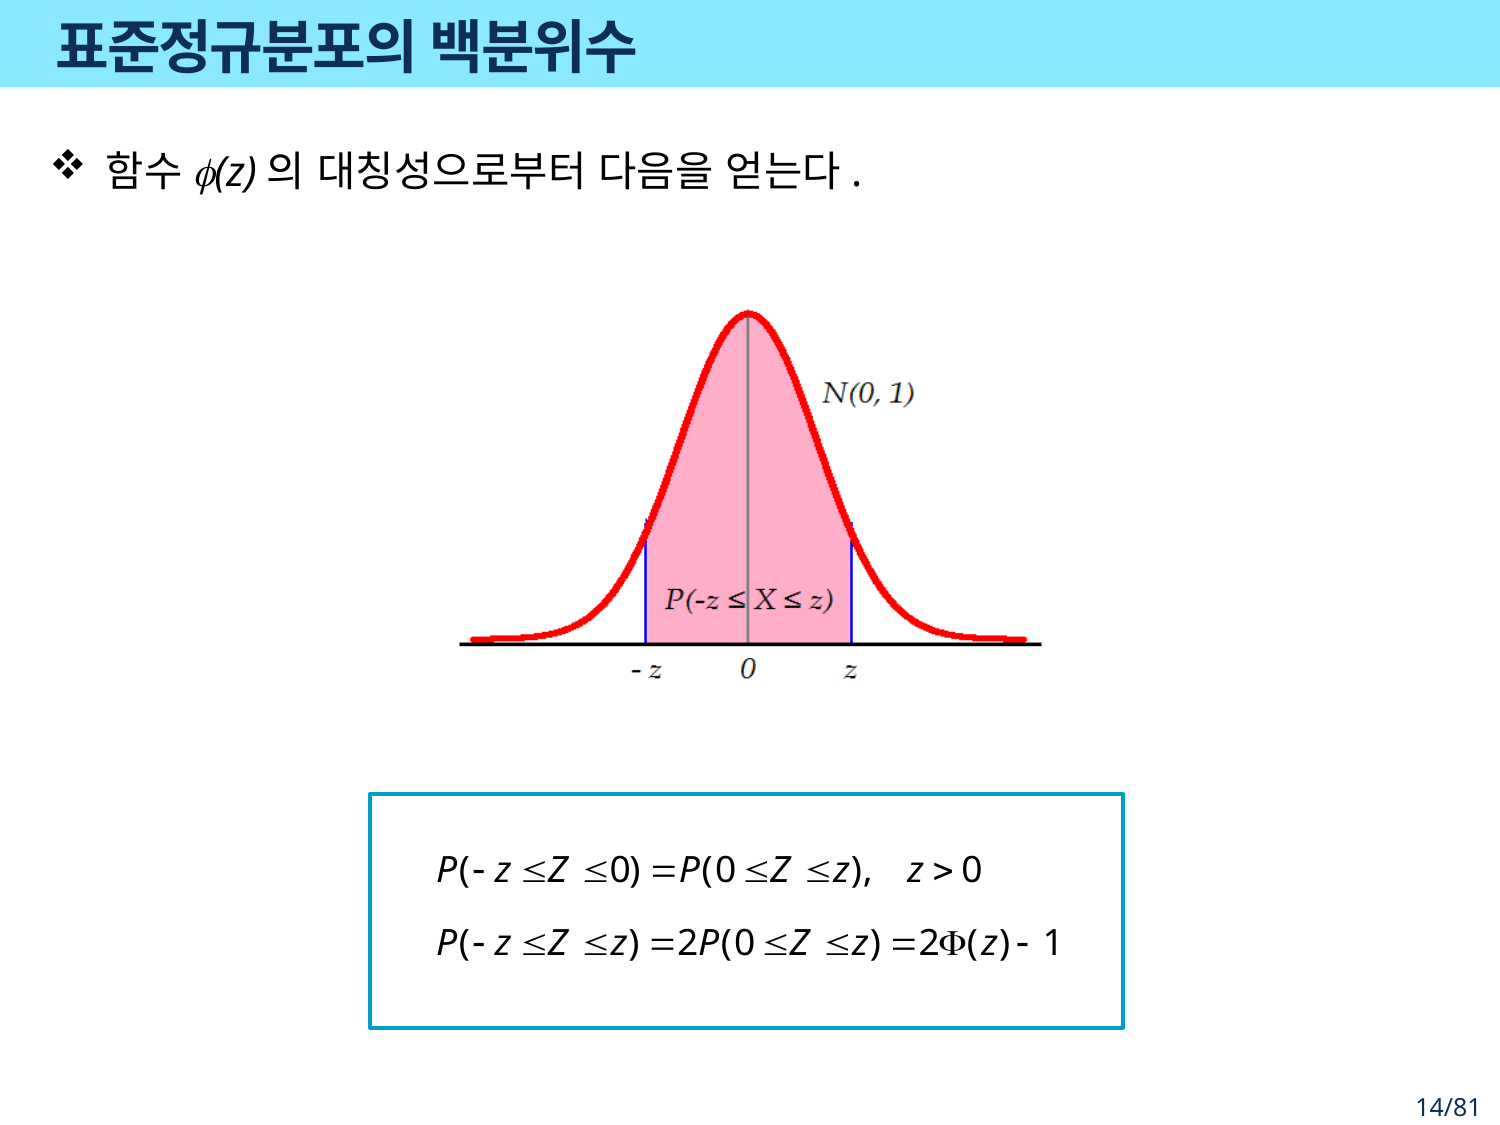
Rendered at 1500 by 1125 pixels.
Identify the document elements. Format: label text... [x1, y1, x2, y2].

text_box [368, 792, 1125, 1030]
title 표준정규분포의 백분위수 [40, 5, 1288, 84]
picture [456, 306, 1044, 695]
text_box 함수f(z)의 대칭성으로부터 다음을 얻는다. [34, 137, 1381, 204]
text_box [429, 849, 1067, 972]
